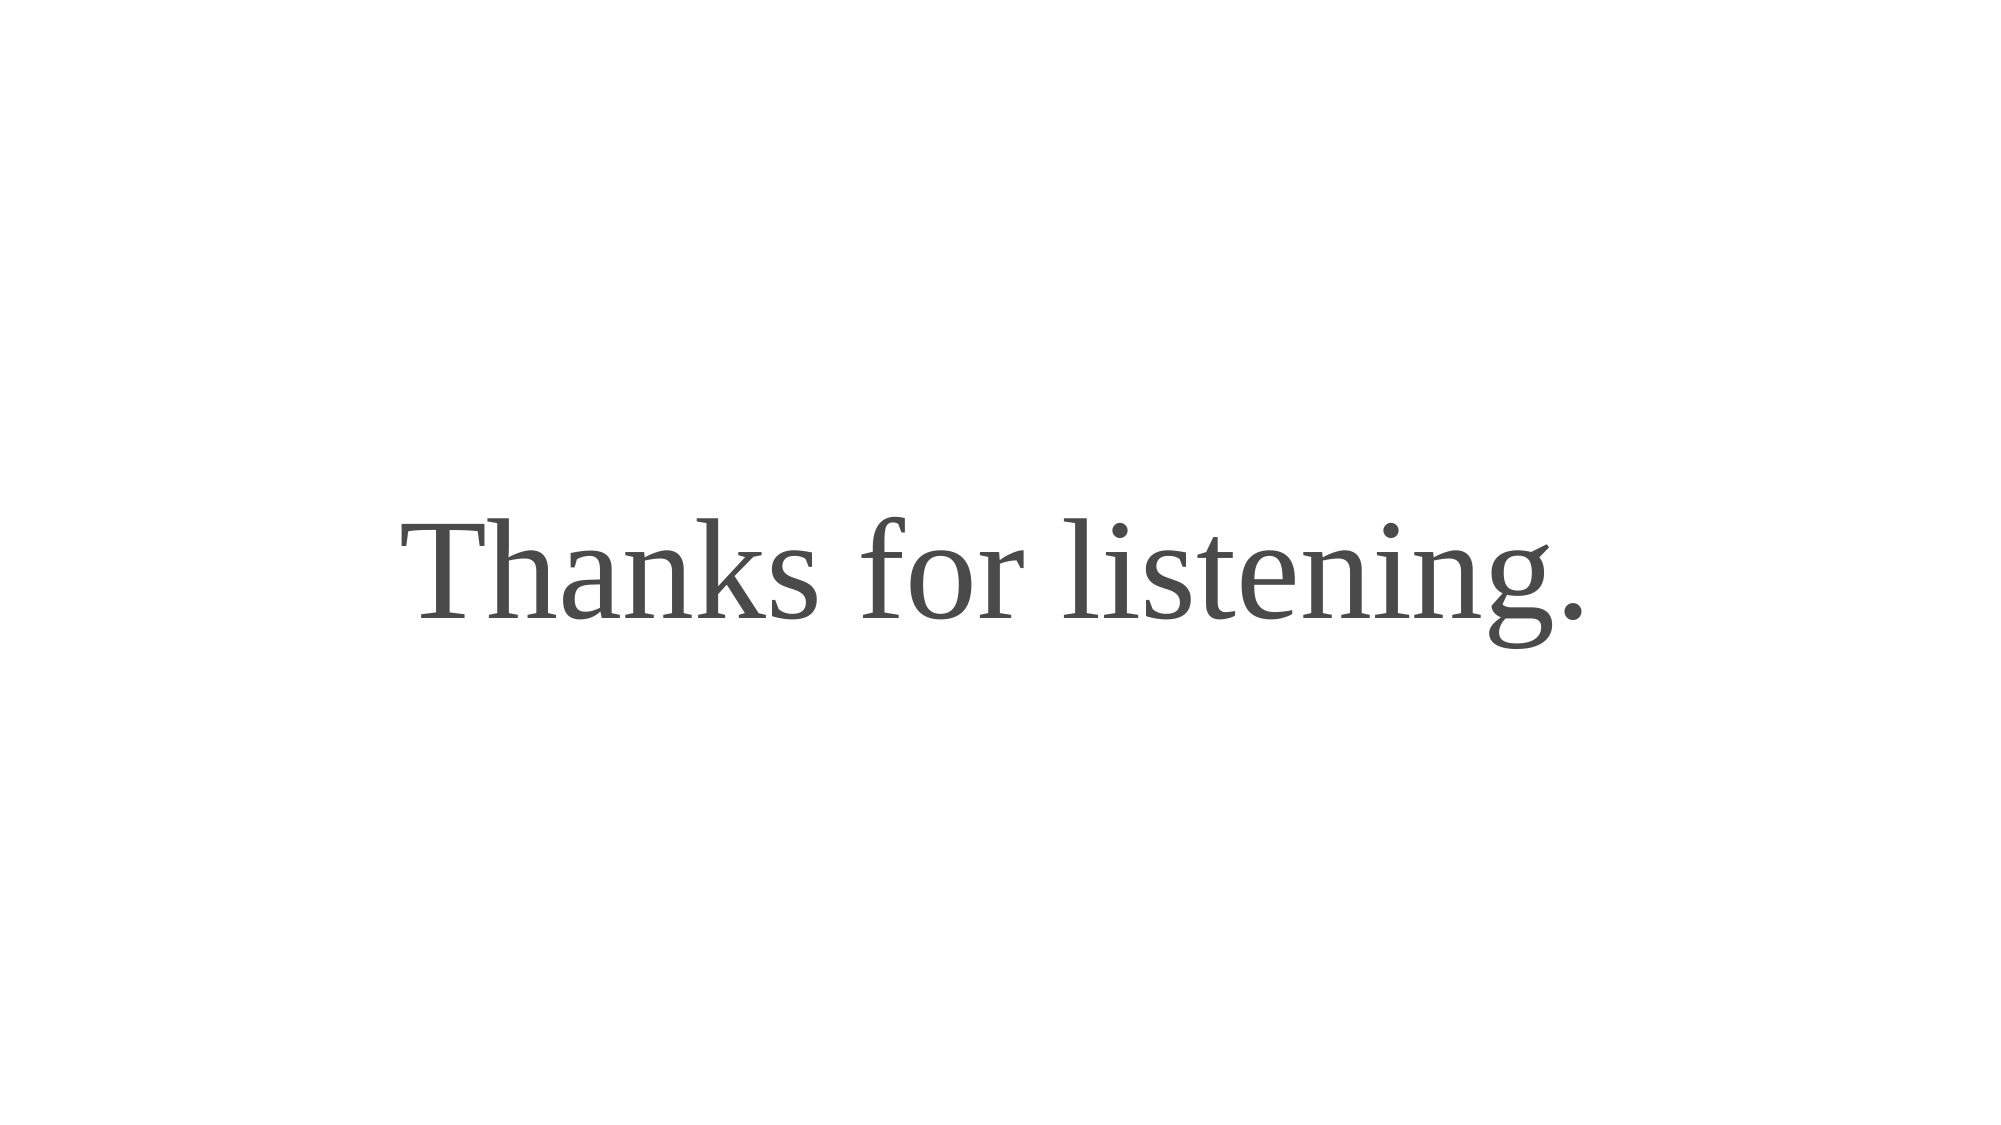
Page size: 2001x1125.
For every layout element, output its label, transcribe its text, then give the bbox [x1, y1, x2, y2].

text_box Thanks for listening. [384, 467, 1616, 655]
